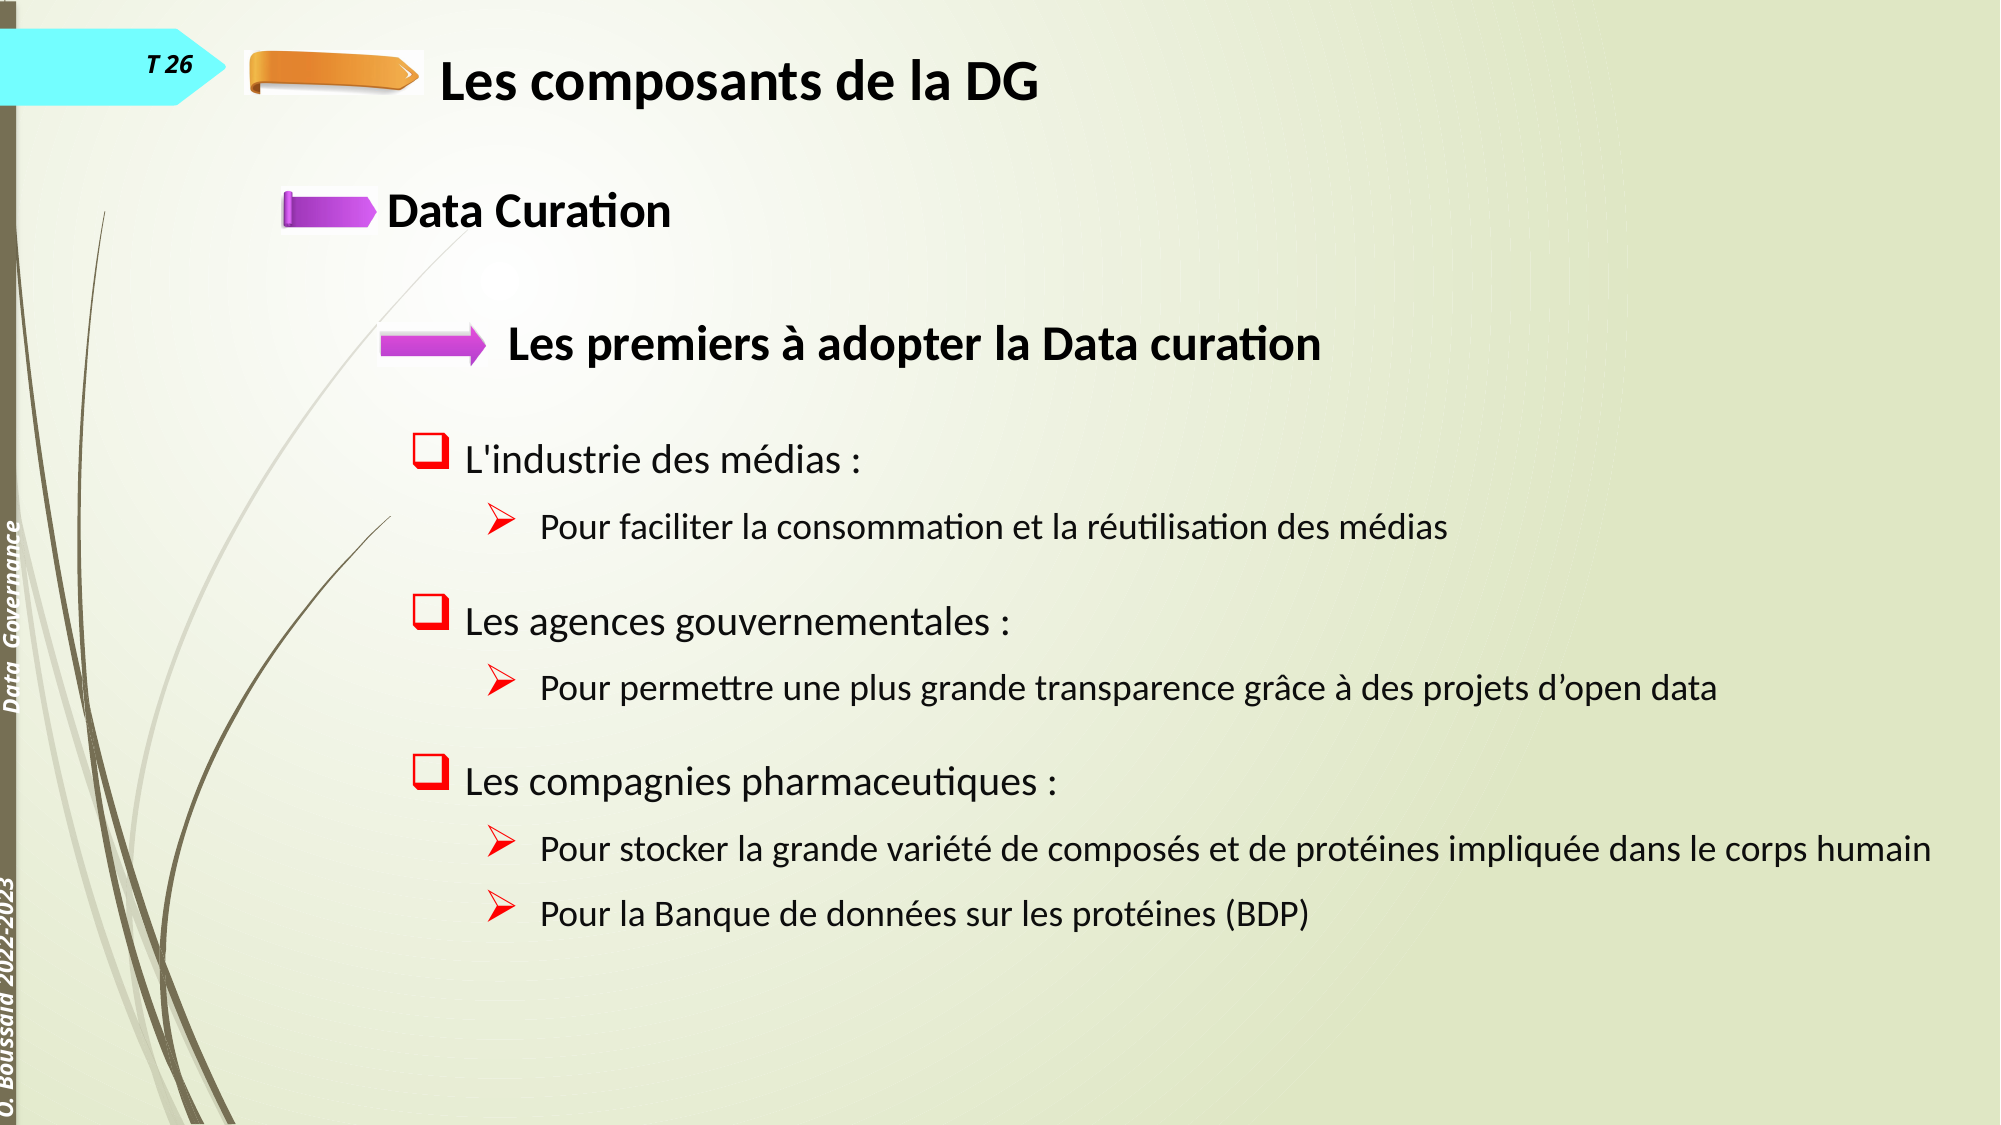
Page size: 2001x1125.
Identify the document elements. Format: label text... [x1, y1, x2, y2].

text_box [376, 309, 1345, 380]
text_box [244, 34, 1175, 116]
slide_number T 26 [112, 41, 227, 102]
footer Data Governance [0, 329, 25, 730]
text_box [281, 170, 881, 252]
text_box L'industrie des médias : Pour faciliter la consommation et la réutilisation des médias Les agences gouvernementales : Pour permettre une plus grande transparence grâce à des projets d’open data Les compagnies pharmaceutiques : Pour stocker la grande variété de composés et de protéines impliquée dans le corps humain Pour la Banque de données sur les protéines (BDP) [349, 379, 2000, 984]
